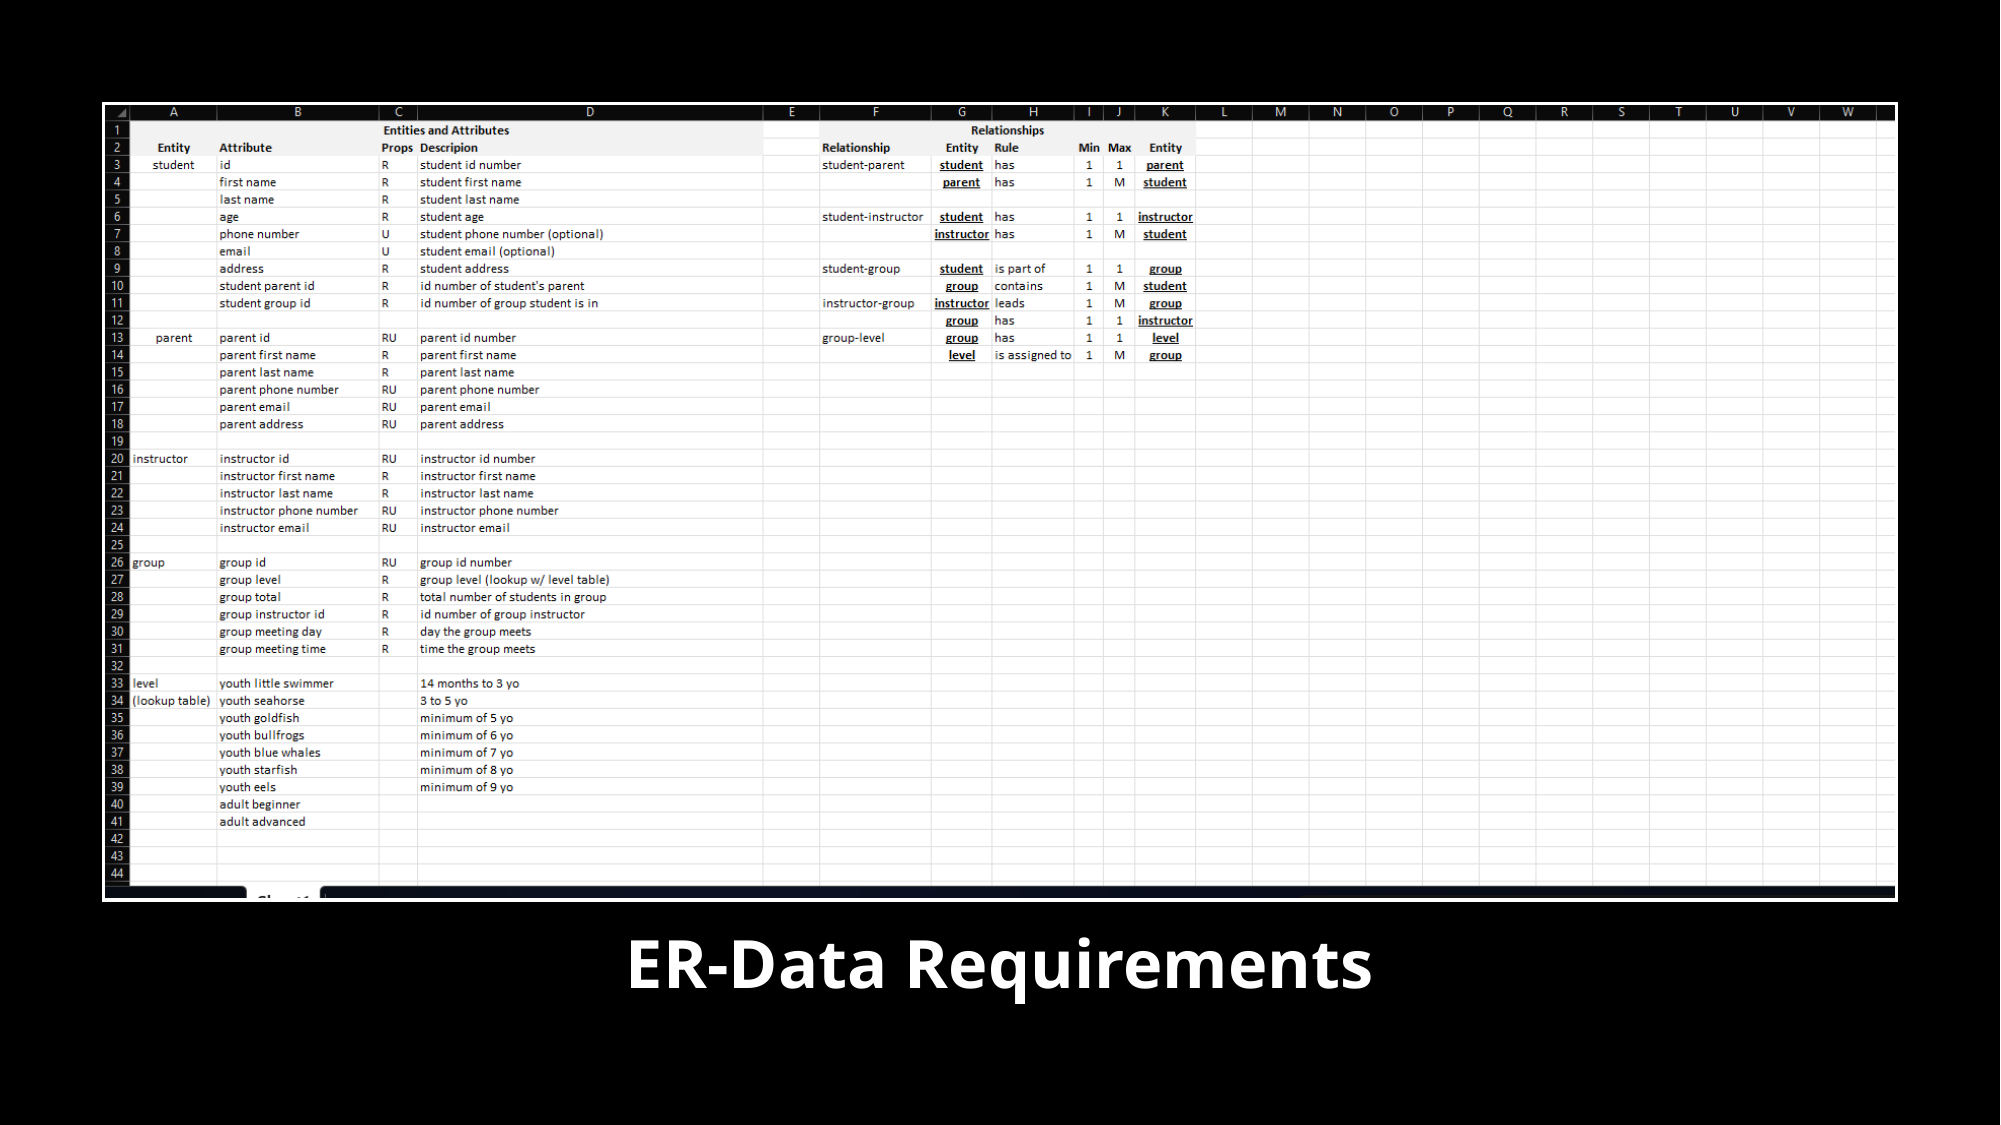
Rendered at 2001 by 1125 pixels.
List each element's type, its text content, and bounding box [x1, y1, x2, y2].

text_box ER-Data Requirements [105, 914, 1895, 1020]
picture [104, 104, 1895, 899]
